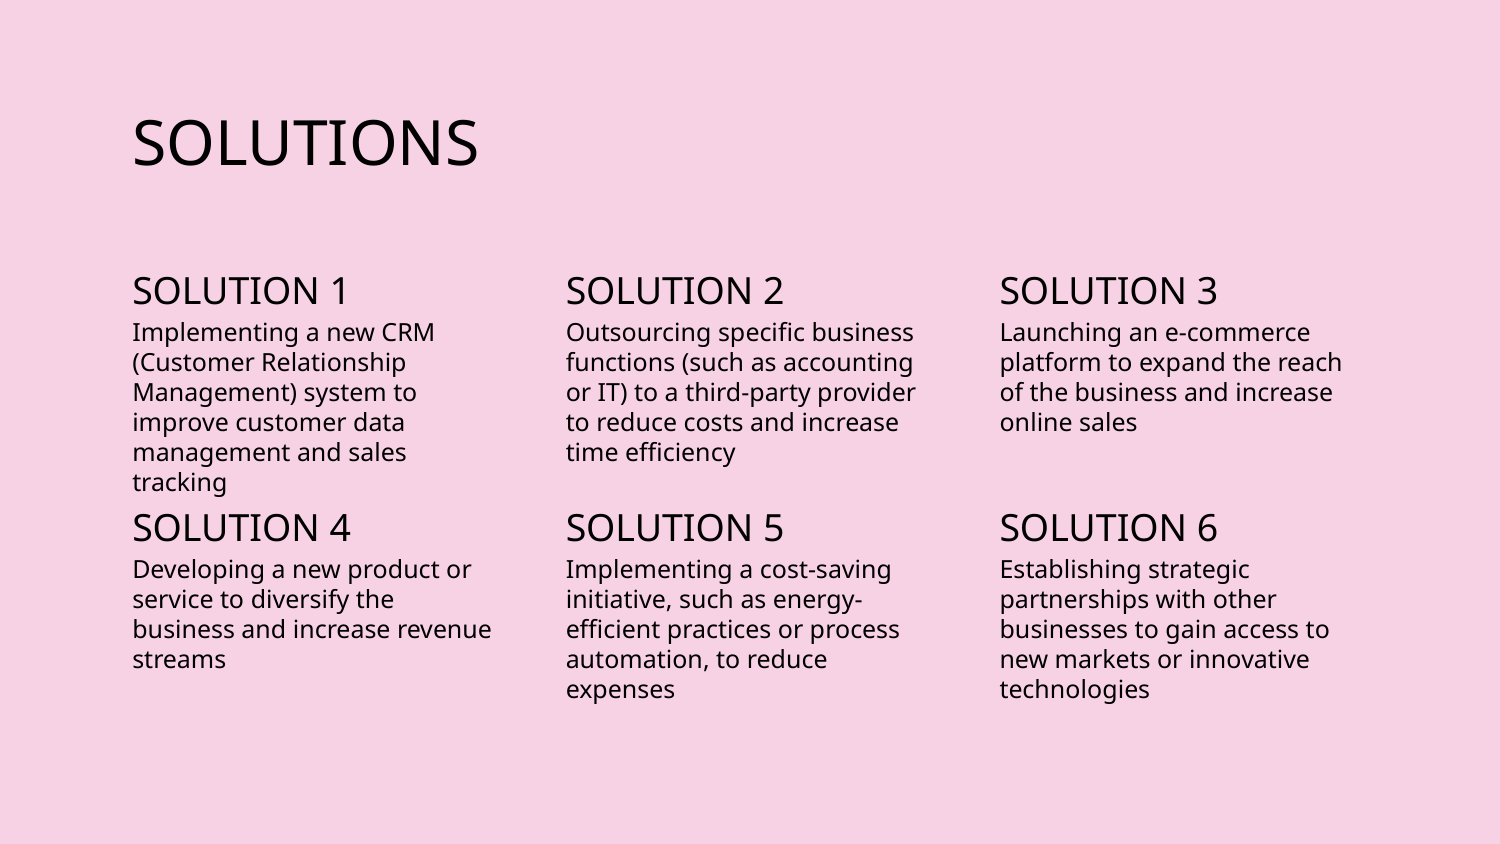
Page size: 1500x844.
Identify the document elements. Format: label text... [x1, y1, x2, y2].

subtitle SOLUTION 3 [984, 249, 1383, 327]
subtitle Outsourcing specific business functions (such as accounting or IT) to a third-party provider to reduce costs and increase time efficiency [550, 327, 950, 480]
subtitle SOLUTION 1 [117, 249, 516, 327]
subtitle Launching an e-commerce platform to expand the reach of the business and increase online sales [984, 327, 1383, 480]
subtitle SOLUTION 5 [550, 486, 950, 564]
subtitle SOLUTION 2 [550, 249, 950, 327]
title SOLUTIONS [117, 87, 1383, 193]
subtitle SOLUTION 4 [117, 486, 516, 564]
subtitle Developing a new product or service to diversify the business and increase revenue streams [117, 564, 516, 717]
subtitle SOLUTION 6 [984, 486, 1383, 564]
subtitle Establishing strategic partnerships with other businesses to gain access to new markets or innovative technologies [984, 564, 1383, 717]
subtitle Implementing a new CRM (Customer Relationship Management) system to improve customer data management and sales tracking [117, 327, 516, 480]
subtitle Implementing a cost-saving initiative, such as energy-efficient practices or process automation, to reduce expenses [550, 564, 950, 717]
